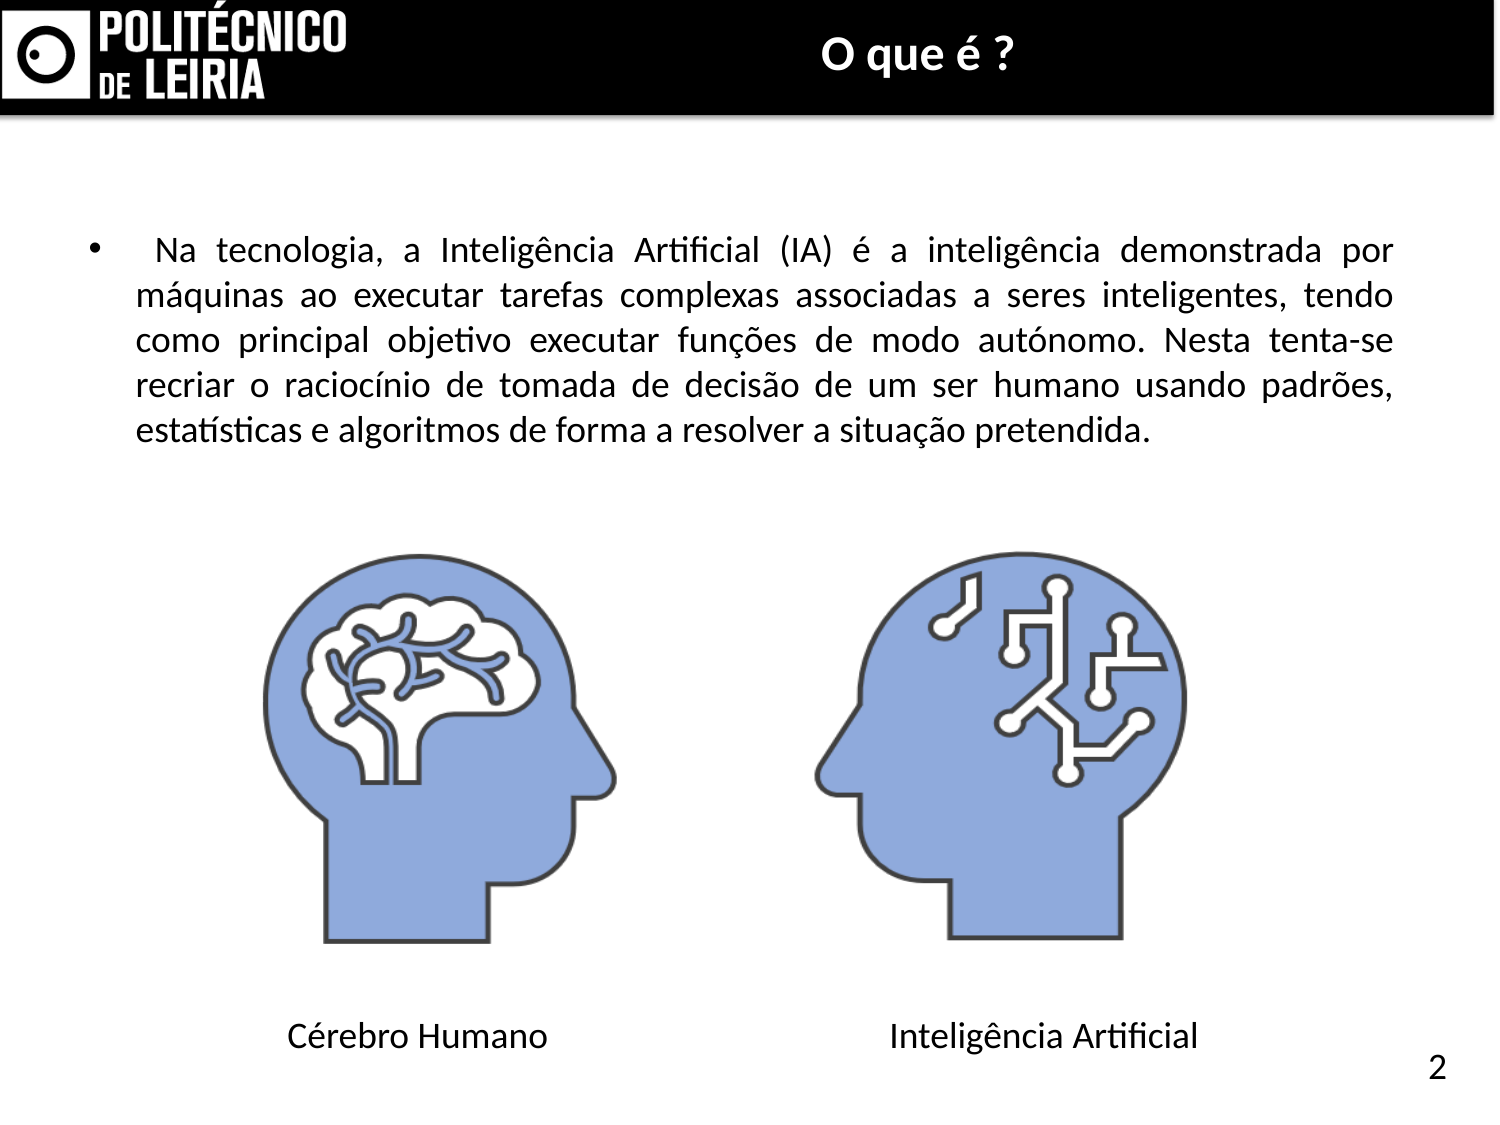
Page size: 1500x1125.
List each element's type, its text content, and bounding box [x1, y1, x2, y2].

picture [0, 0, 1500, 125]
picture [194, 518, 686, 981]
text_box Na tecnologia, a Inteligência Artificial (IA) é a inteligência demonstrada por máquinas ao executar tarefas complexas associadas a seres inteligentes, tendo como principal objetivo executar funções de modo autónomo. Nesta tenta-se recriar o raciocínio de tomada de decisão de um ser humano usando padrões, estatísticas e algoritmos de forma a resolver a situação pretendida. [73, 217, 1411, 457]
text_box 2 [1413, 1034, 1463, 1095]
picture [741, 519, 1260, 976]
text_box O que é ? [343, 4, 1494, 115]
text_box Cérebro Humano [272, 1003, 564, 1064]
text_box Inteligência Artificial [874, 1003, 1223, 1064]
